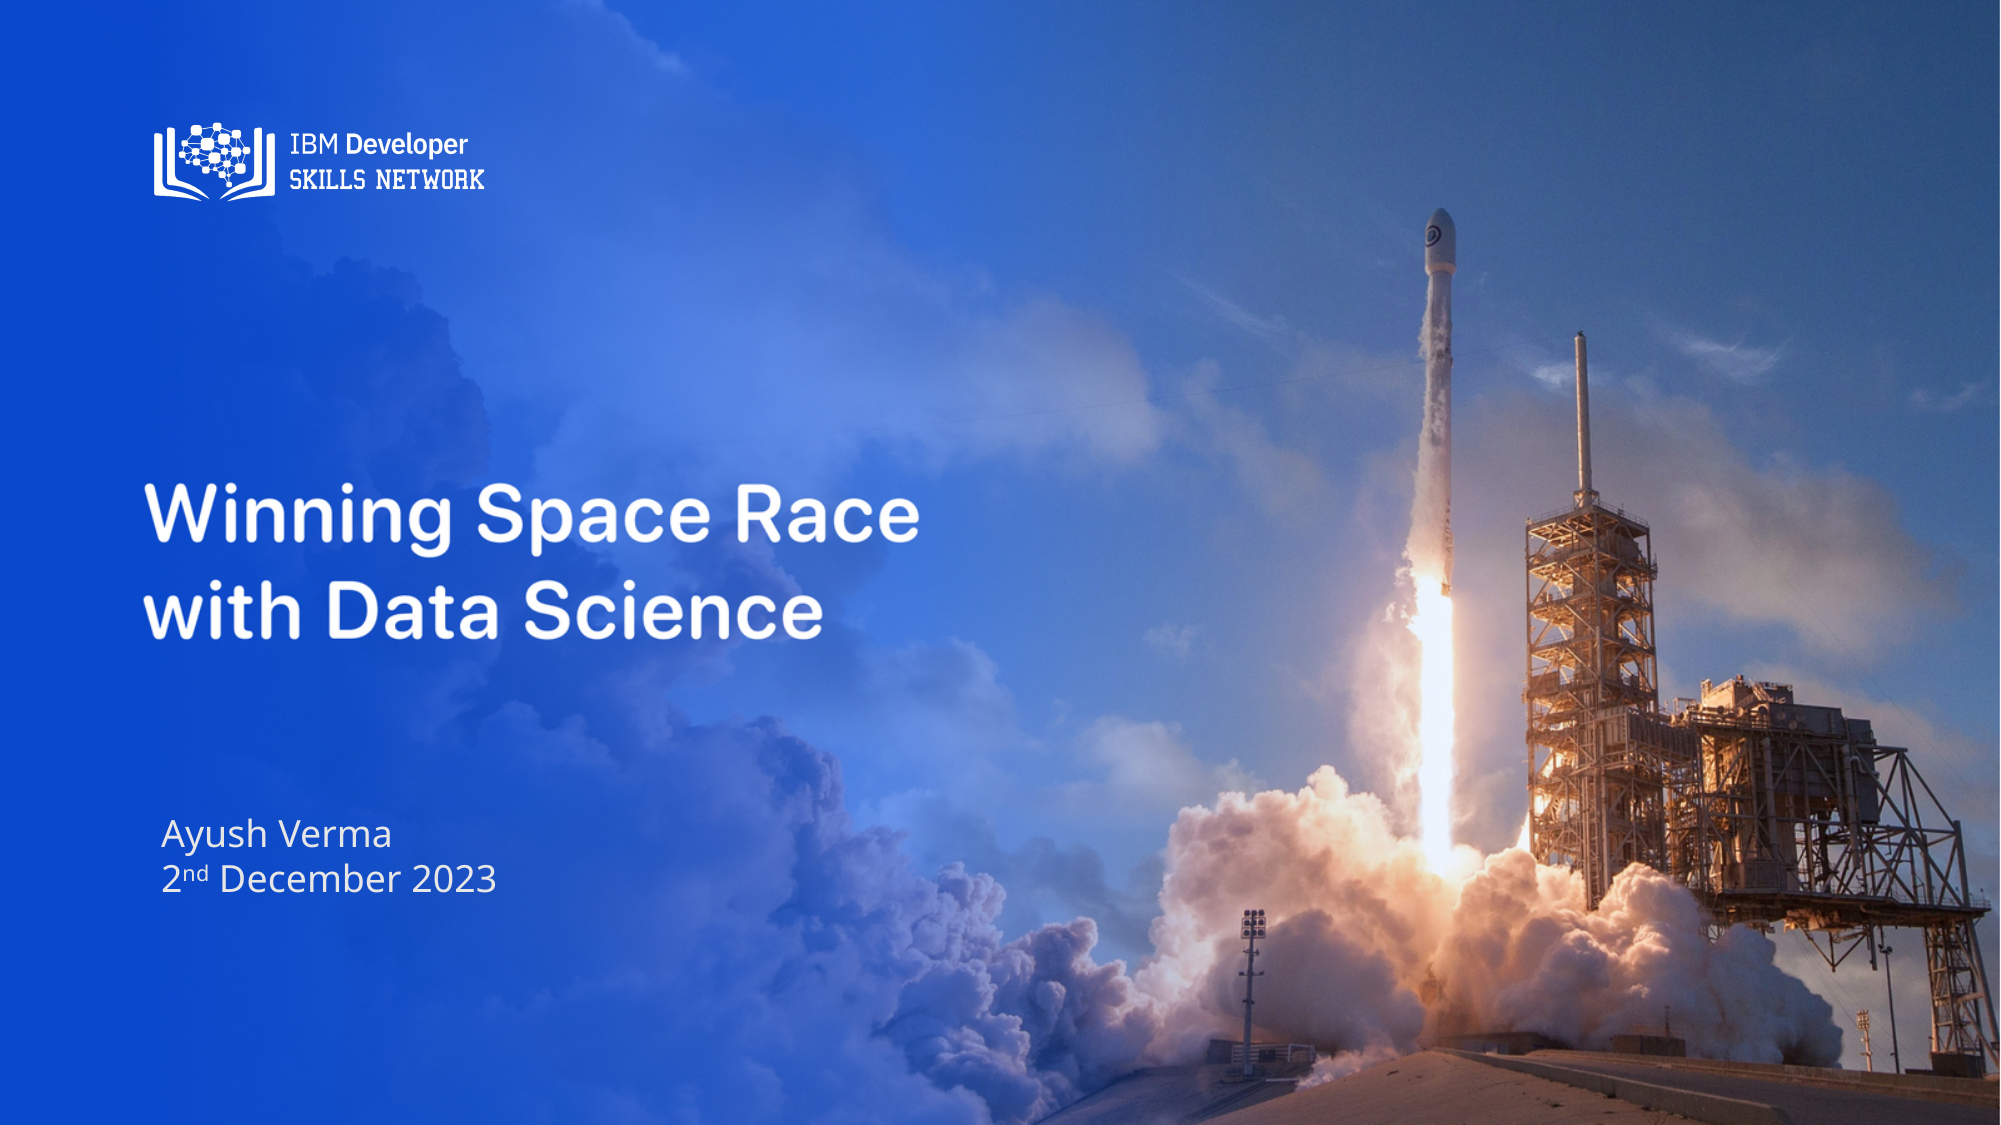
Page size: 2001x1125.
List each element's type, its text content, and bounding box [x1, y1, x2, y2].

picture [0, 0, 2001, 1125]
text_box Ayush Verma 2nd December 2023 [145, 802, 559, 908]
